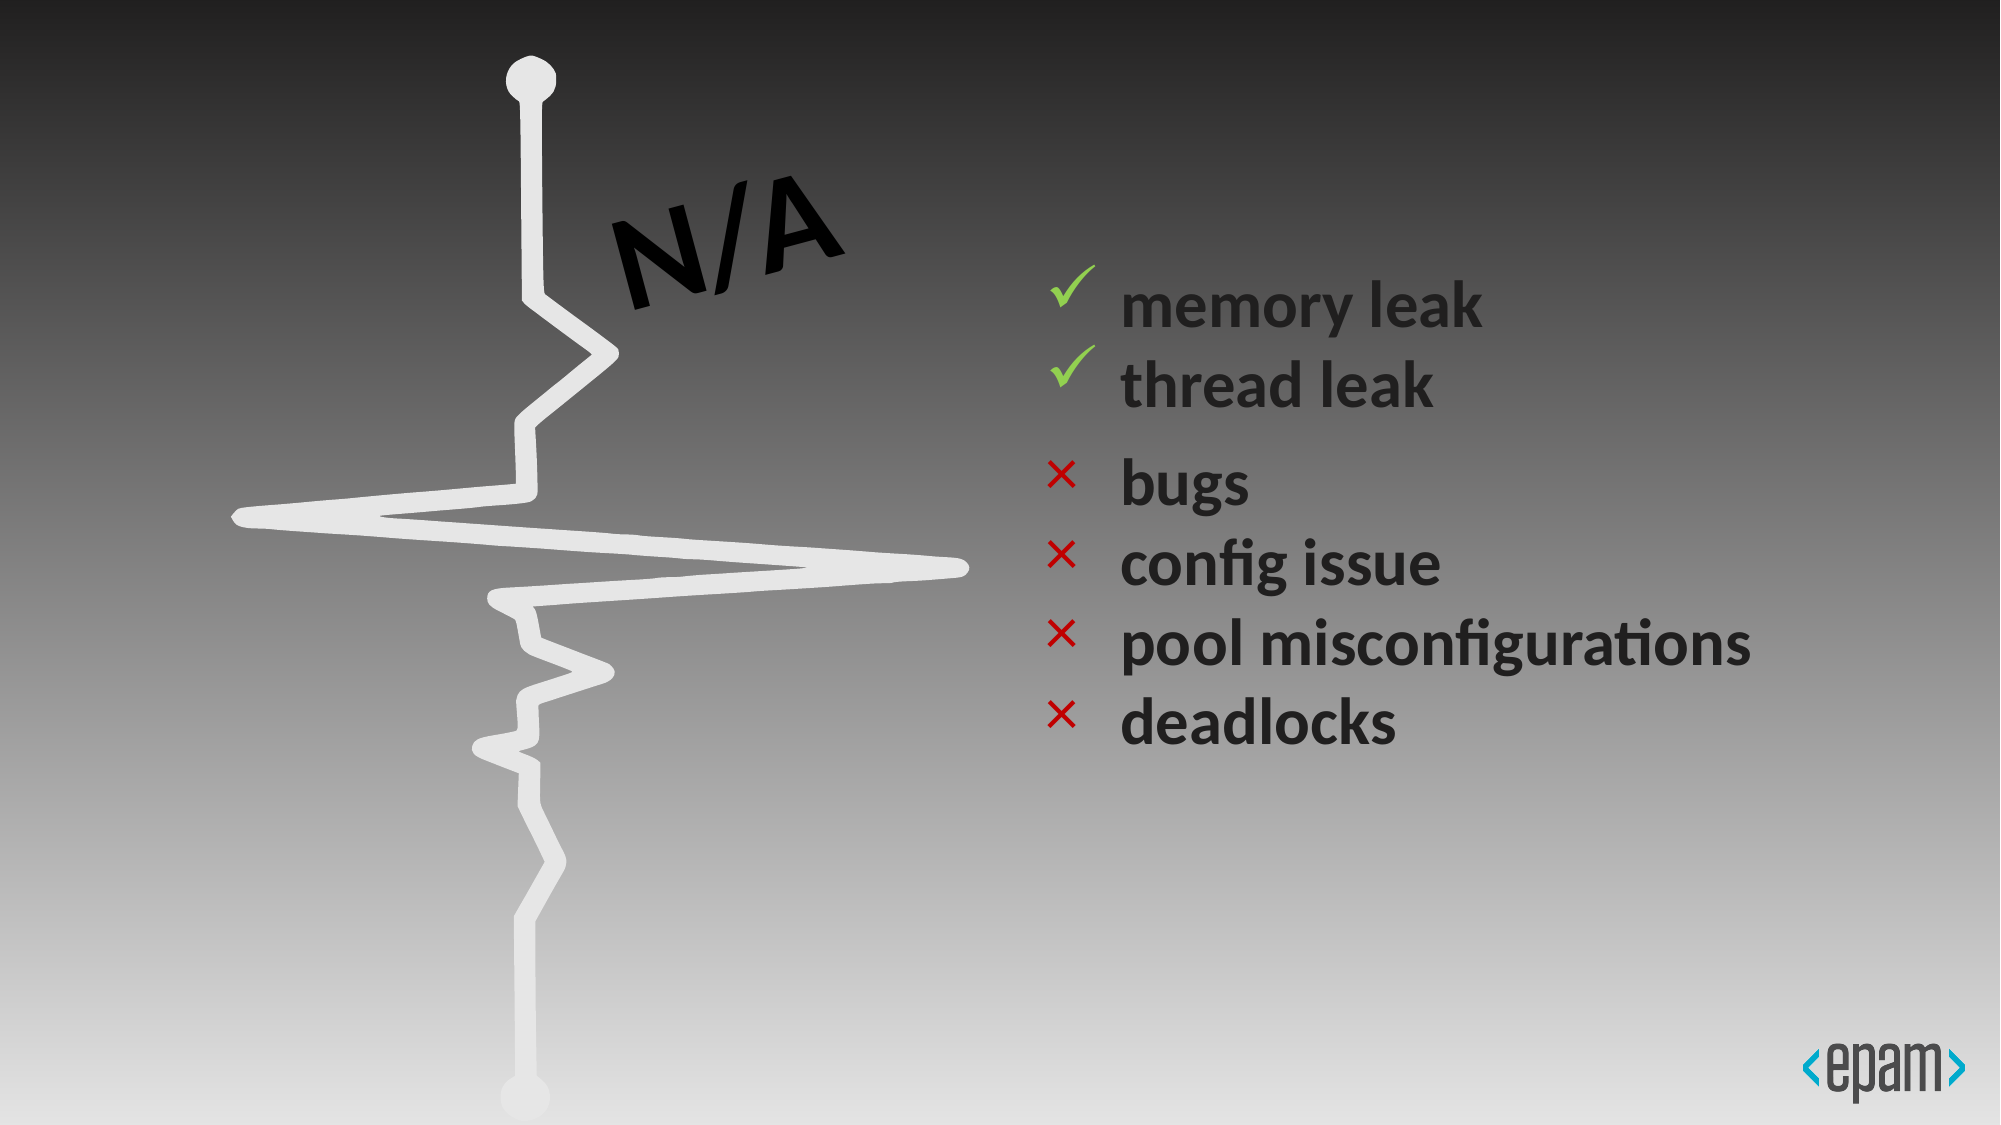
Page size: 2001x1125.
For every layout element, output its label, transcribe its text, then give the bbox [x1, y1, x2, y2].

picture [1796, 1042, 1972, 1105]
text_box memory leak thread leak [1030, 253, 1802, 428]
text_box [521, 278, 530, 309]
text_box [230, 352, 970, 1122]
text_box [505, 55, 557, 191]
text_box N/A [500, 90, 945, 371]
text_box bugs config issue pool misconfigurations deadlocks [1030, 431, 1802, 811]
